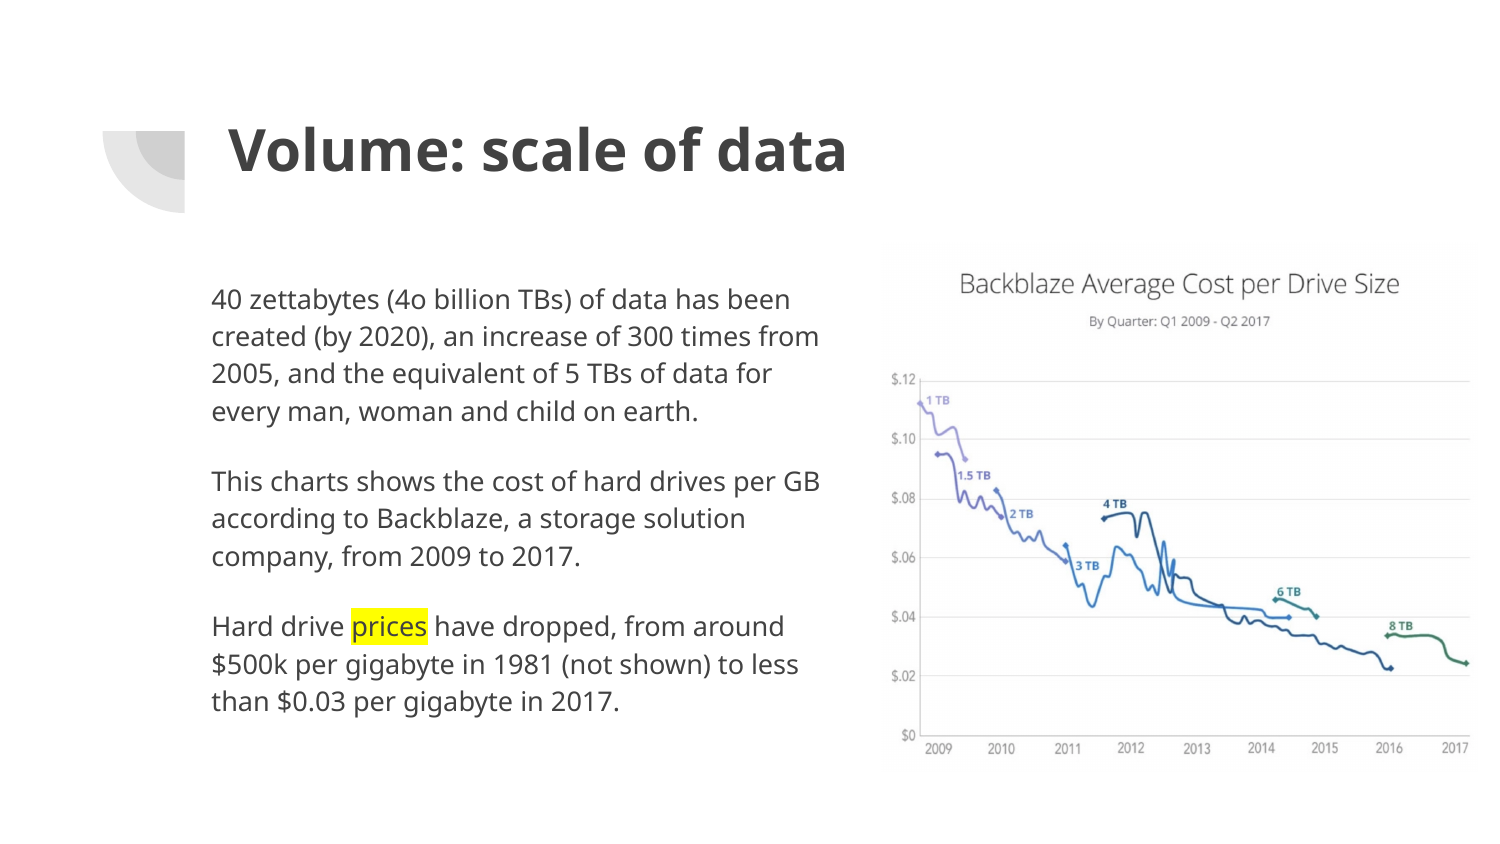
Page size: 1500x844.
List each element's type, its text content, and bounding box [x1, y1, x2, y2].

picture [881, 242, 1478, 772]
title Volume: scale of data [213, 98, 1368, 263]
list 40 zettabytes (4o billion TBs) of data has been created (by 2020), an increase of 300 times from 2005, and the equivalent of 5 TBs of data for every man, woman and child on earth. This charts shows the cost of hard drives per GB according to Backblaze, a storage solution company, from 2009 to 2017. Hard drive prices have dropped, from around $500k per gigabyte in 1981 (not shown) to less than $0.03 per gigabyte in 2017. [196, 262, 855, 807]
